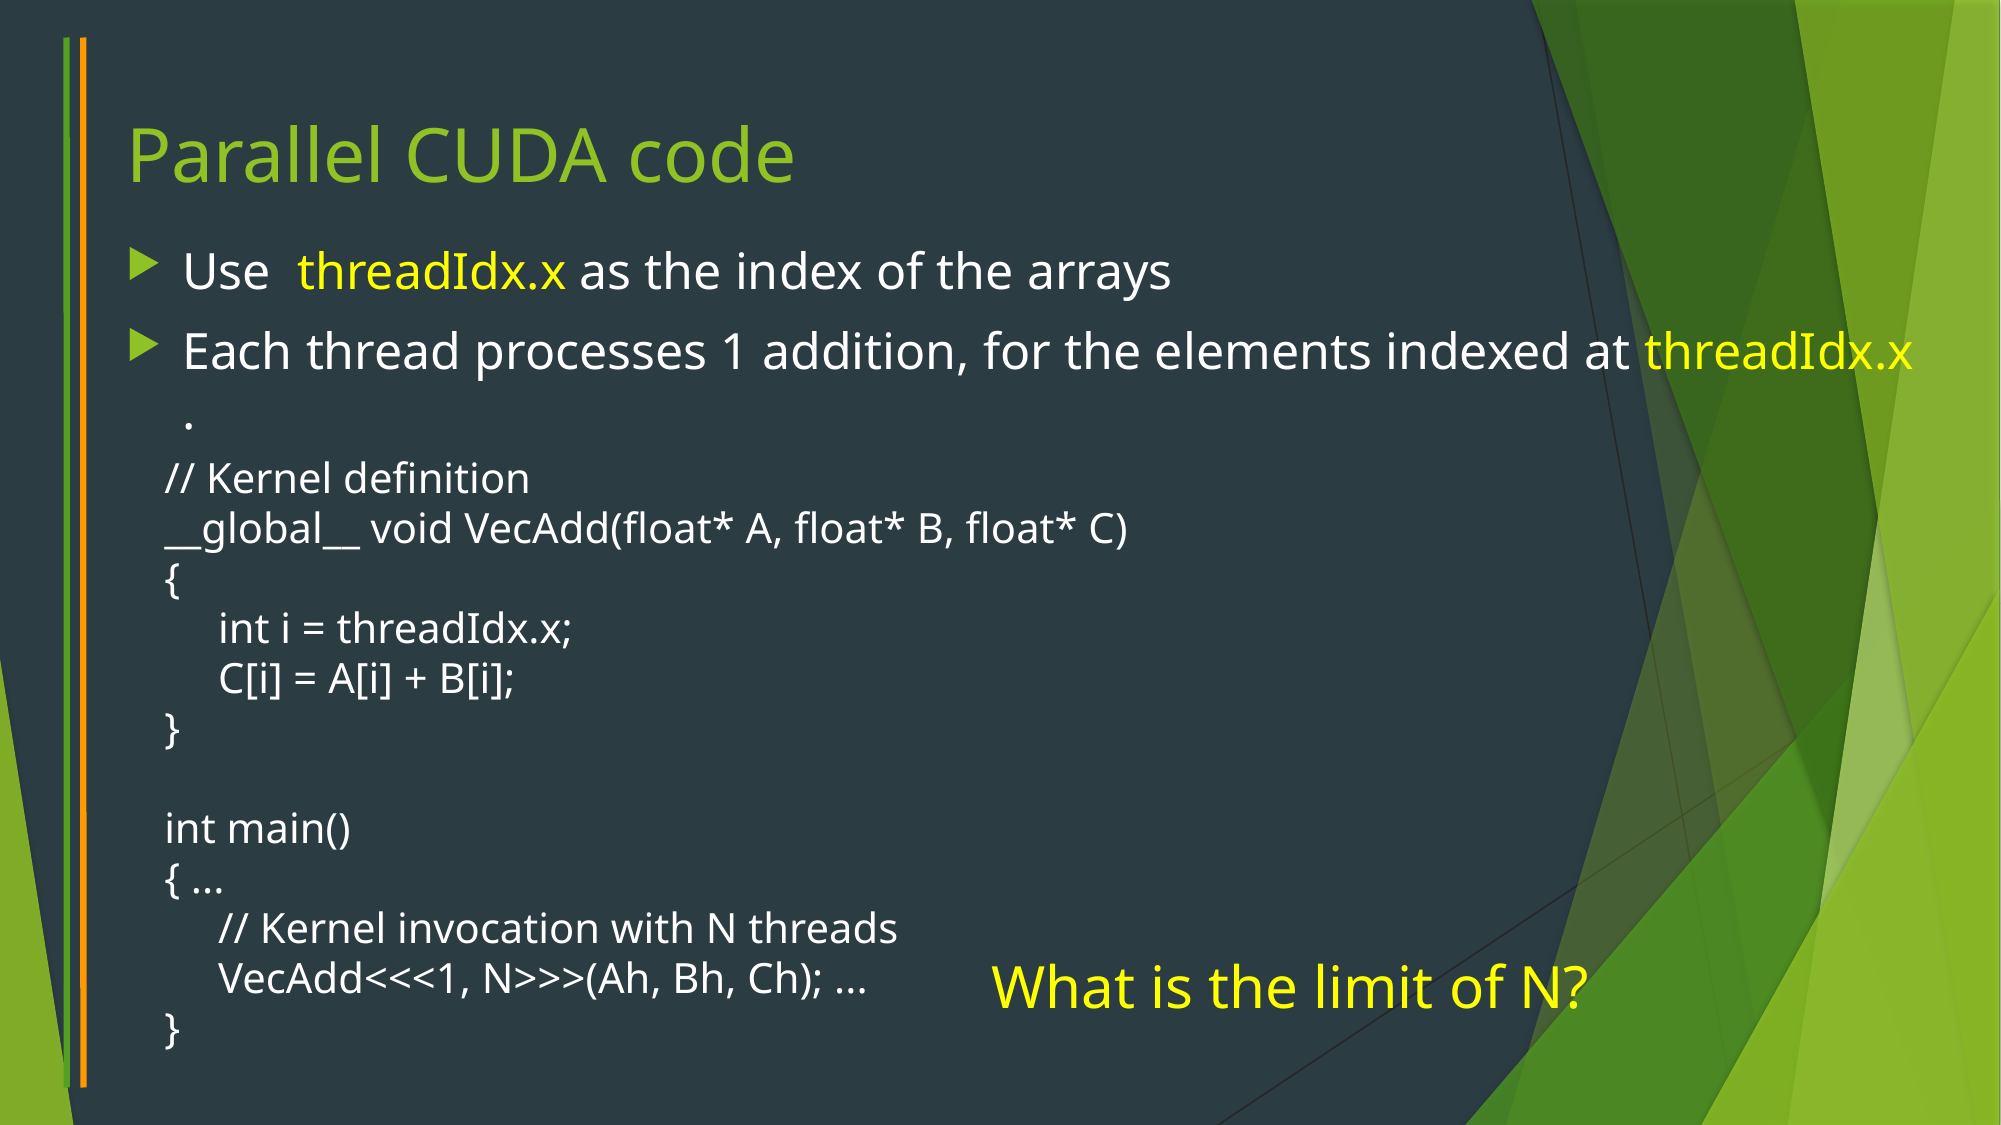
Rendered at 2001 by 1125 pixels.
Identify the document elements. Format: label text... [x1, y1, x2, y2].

text_box // Kernel definition __global__ void VecAdd(float* A, float* B, float* C) { int i = threadIdx.x; C[i] = A[i] + B[i]; } int main() { ... // Kernel invocation with N threads VecAdd<<<1, N>>>(Ah, Bh, Ch); ... } [149, 444, 1686, 1060]
text_box What is the limit of N? [976, 942, 1910, 1028]
title Parallel CUDA code [111, 99, 1522, 231]
list Use threadIdx.x as the index of the arrays Each thread processes 1 addition, for the elements indexed at threadIdx.x . [111, 231, 1934, 991]
